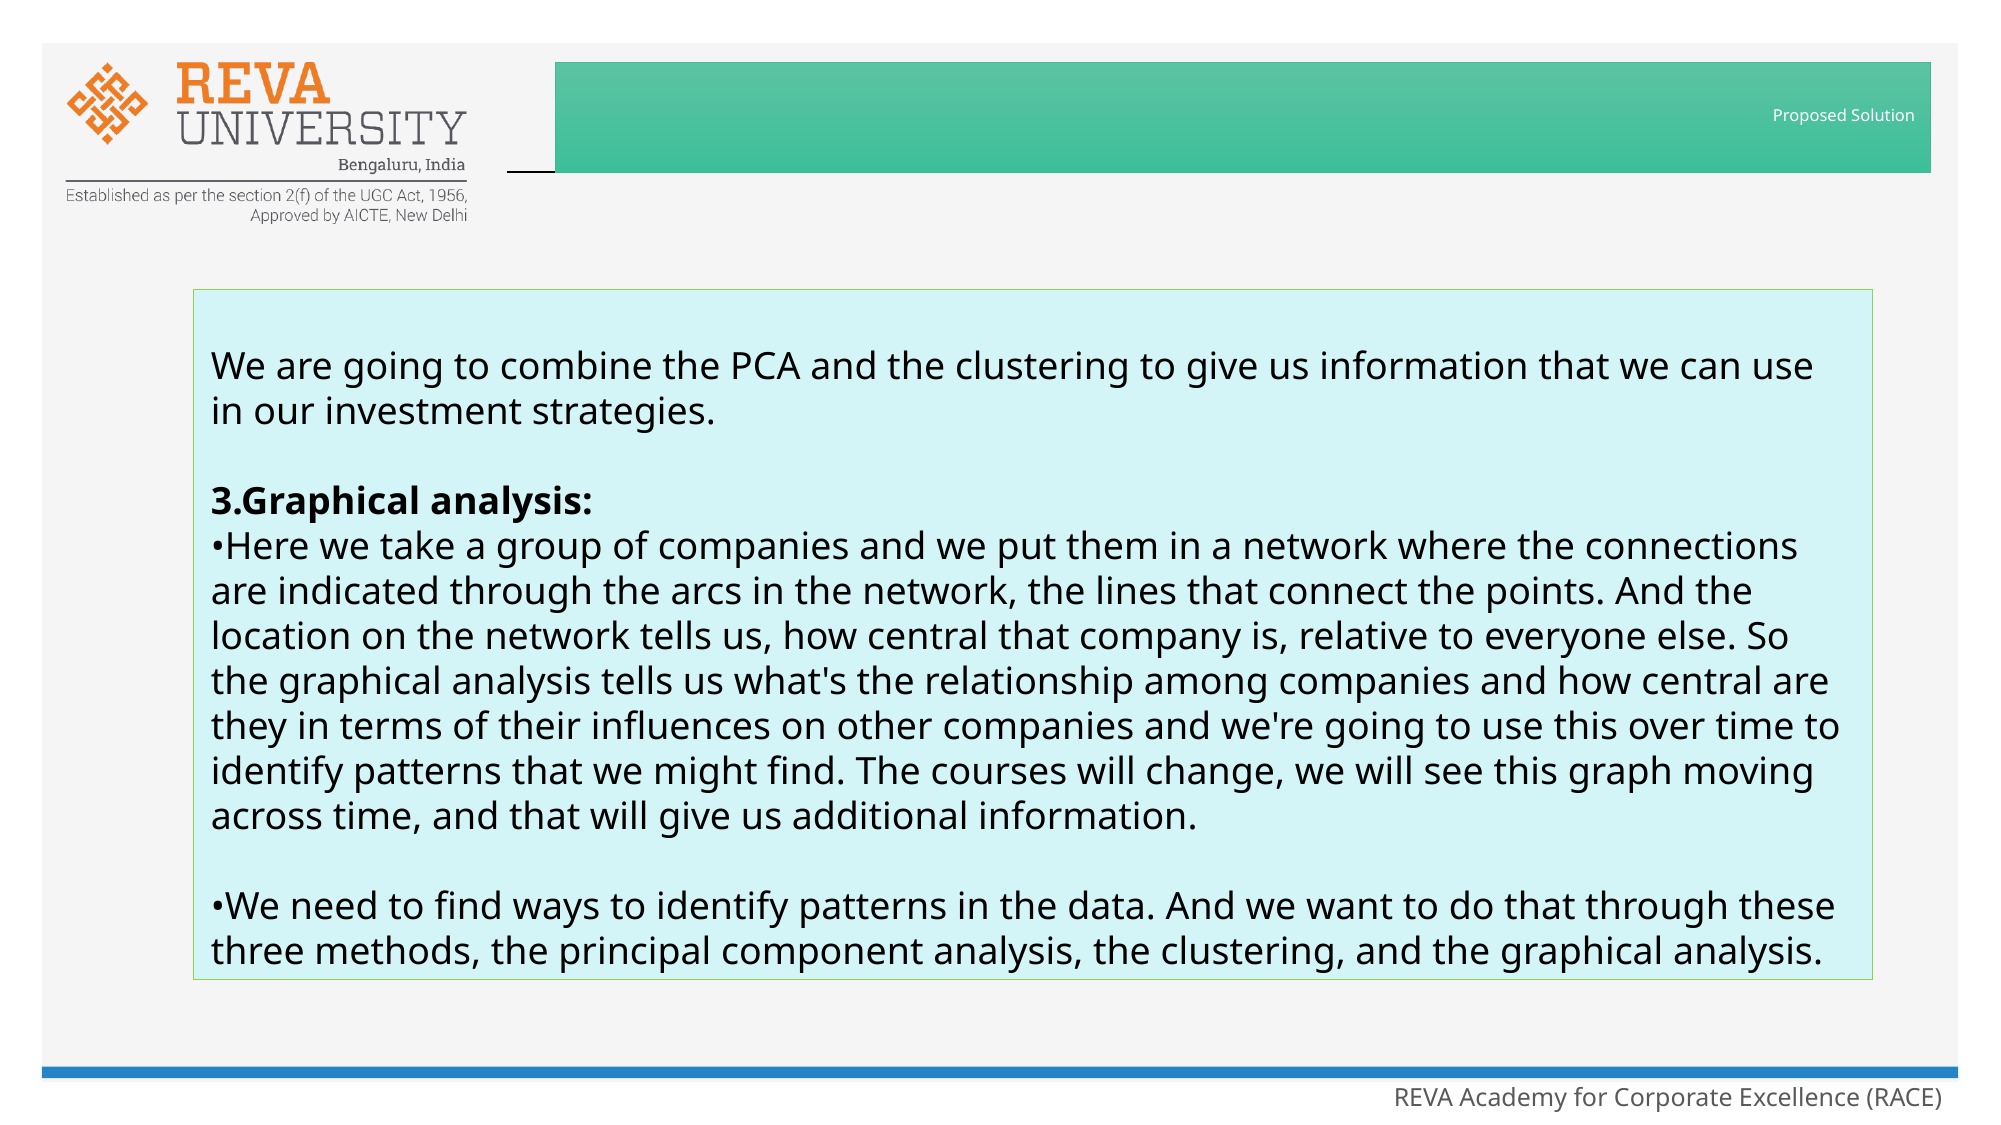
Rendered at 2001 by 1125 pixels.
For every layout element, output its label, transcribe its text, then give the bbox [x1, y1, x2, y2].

title Proposed Solution [555, 62, 1931, 173]
picture [65, 62, 467, 224]
text_box We are going to combine the PCA and the clustering to give us information that we can use in our investment strategies. 3.Graphical analysis: •Here we take a group of companies and we put them in a network where the connections are indicated through the arcs in the network, the lines that connect the points. And the location on the network tells us, how central that company is, relative to everyone else. So the graphical analysis tells us what's the relationship among companies and how central are they in terms of their influences on other companies and we're going to use this over time to identify patterns that we might find. The courses will change, we will see this graph moving across time, and that will give us additional information. •We need to find ways to identify patterns in the data. And we want to do that through these three methods, the principal component analysis, the clustering, and the graphical analysis. [193, 289, 1873, 980]
